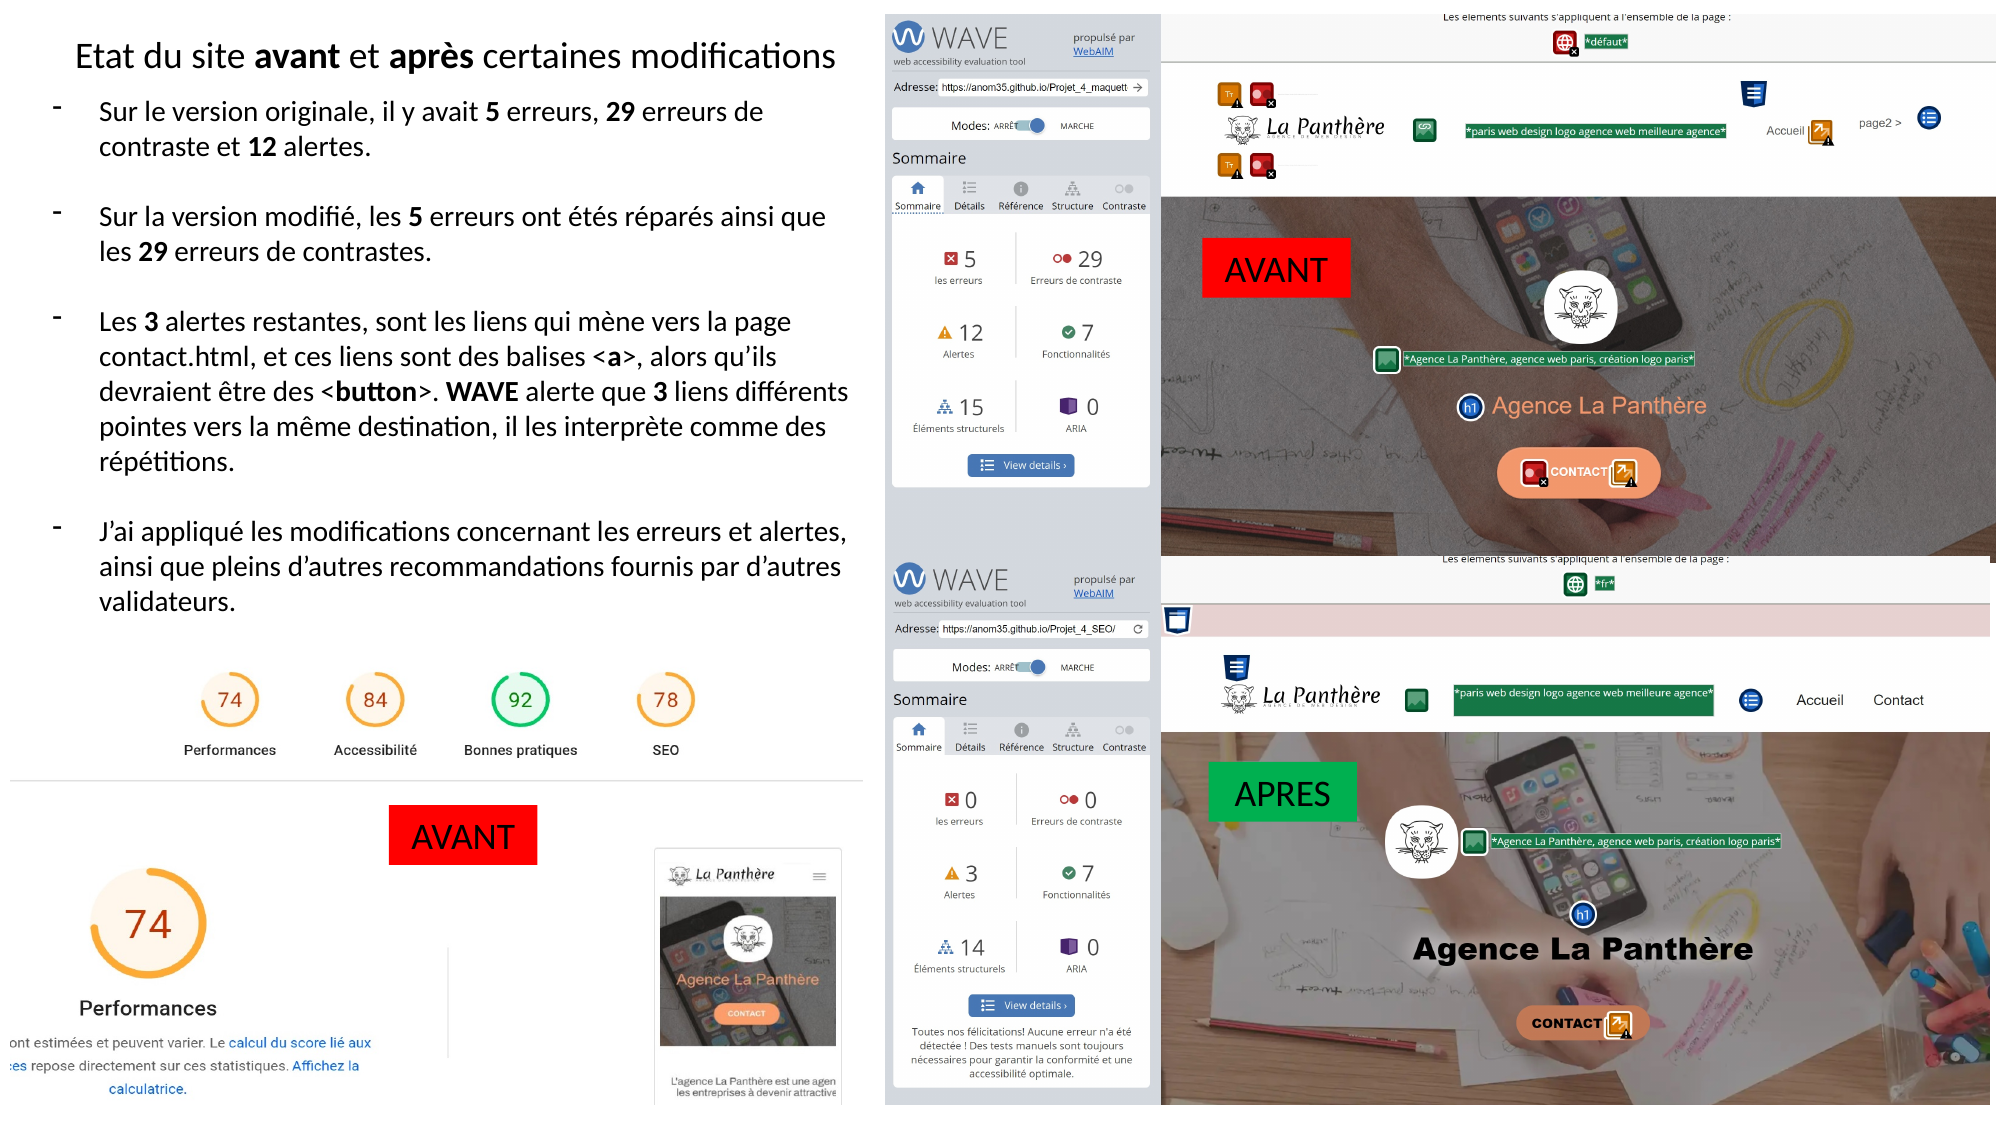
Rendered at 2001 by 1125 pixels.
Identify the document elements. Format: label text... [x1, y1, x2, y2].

text_box Etat du site avant et après certaines modifications [37, 23, 875, 84]
picture [10, 648, 863, 1105]
picture [885, 556, 1990, 1105]
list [885, 14, 1996, 563]
text_box Sur le version originale, il y avait 5 erreurs, 29 erreurs de contraste et 12 alertes. Sur la version modifié, les 5 erreurs ont étés réparés ainsi que les 29 erreurs de contrastes. Les 3 alertes restantes, sont les liens qui mène vers la page contact.html, et ces liens sont des balises <a>, alors qu’ils devraient être des <button>. WAVE alerte que 3 liens différents pointes vers la même destination, il les interprète comme des répétitions. J’ai appliqué les modifications concernant les erreurs et alertes, ainsi que pleins d’autres recommandations fournis par d’autres validateurs. [37, 85, 875, 625]
